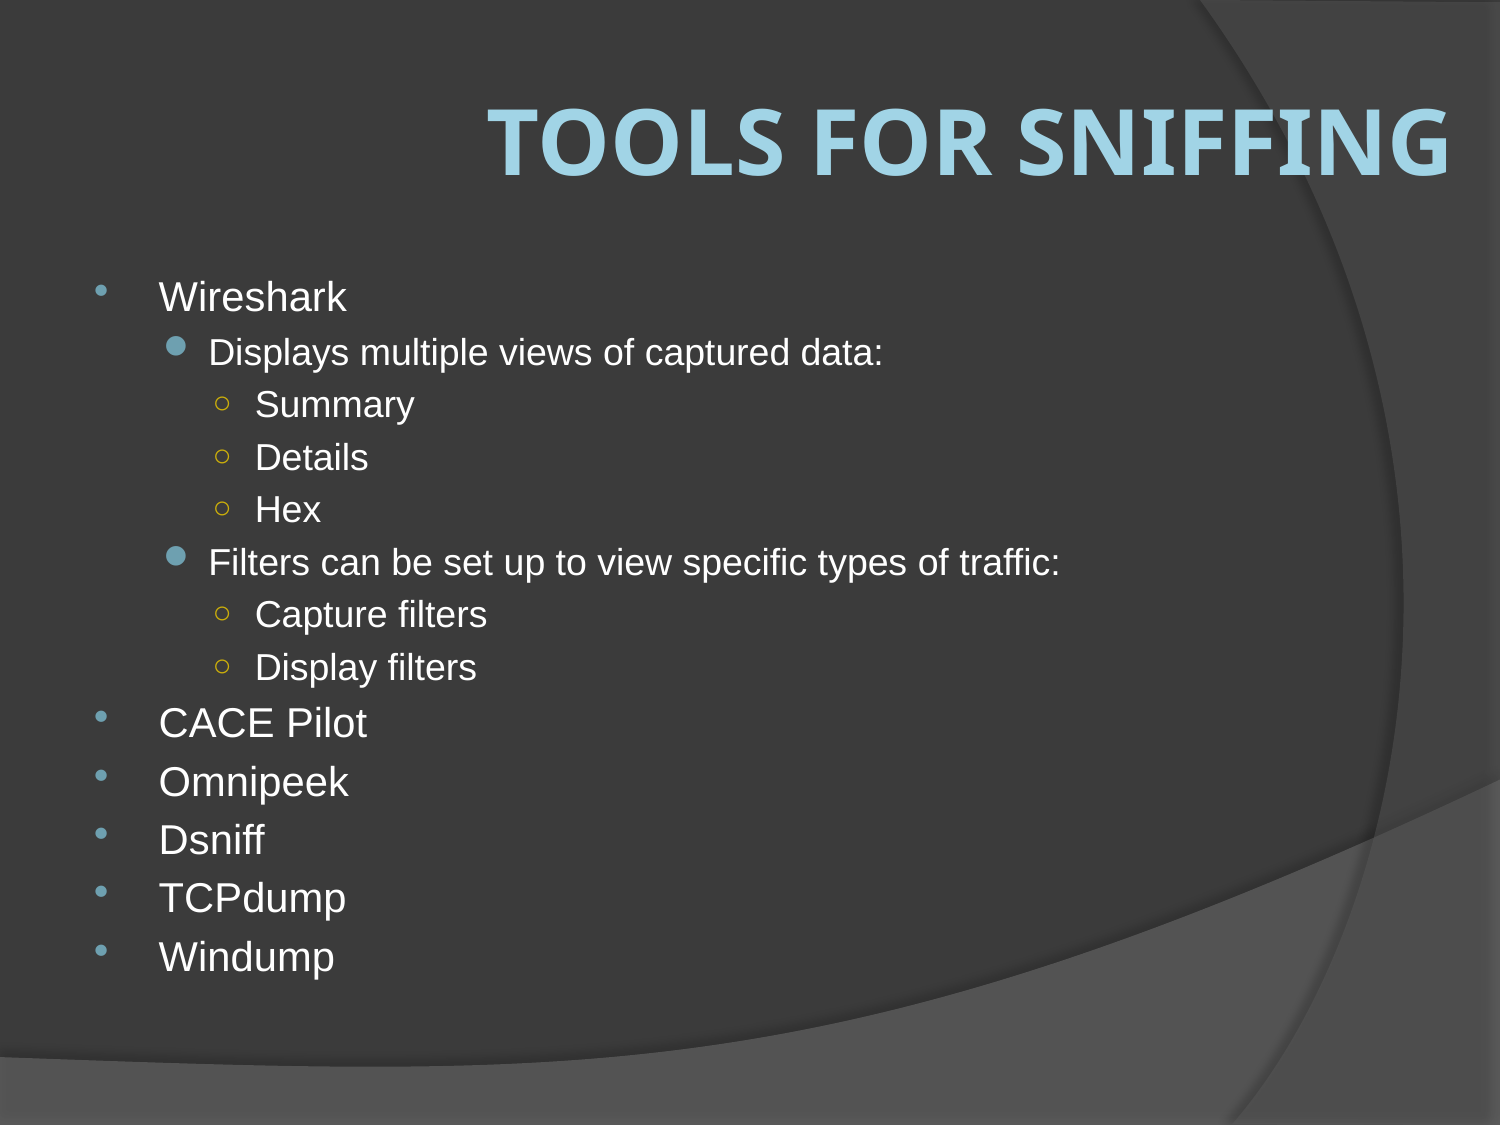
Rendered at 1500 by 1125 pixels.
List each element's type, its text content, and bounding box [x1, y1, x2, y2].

list Wireshark Displays multiple views of captured data: Summary Details Hex Filters can be set up to view specific types of traffic: Capture filters Display filters CACE Pilot Omnipeek Dsniff TCPdump Windump [75, 262, 1300, 1005]
title Tools for Sniffing [75, 45, 1463, 233]
